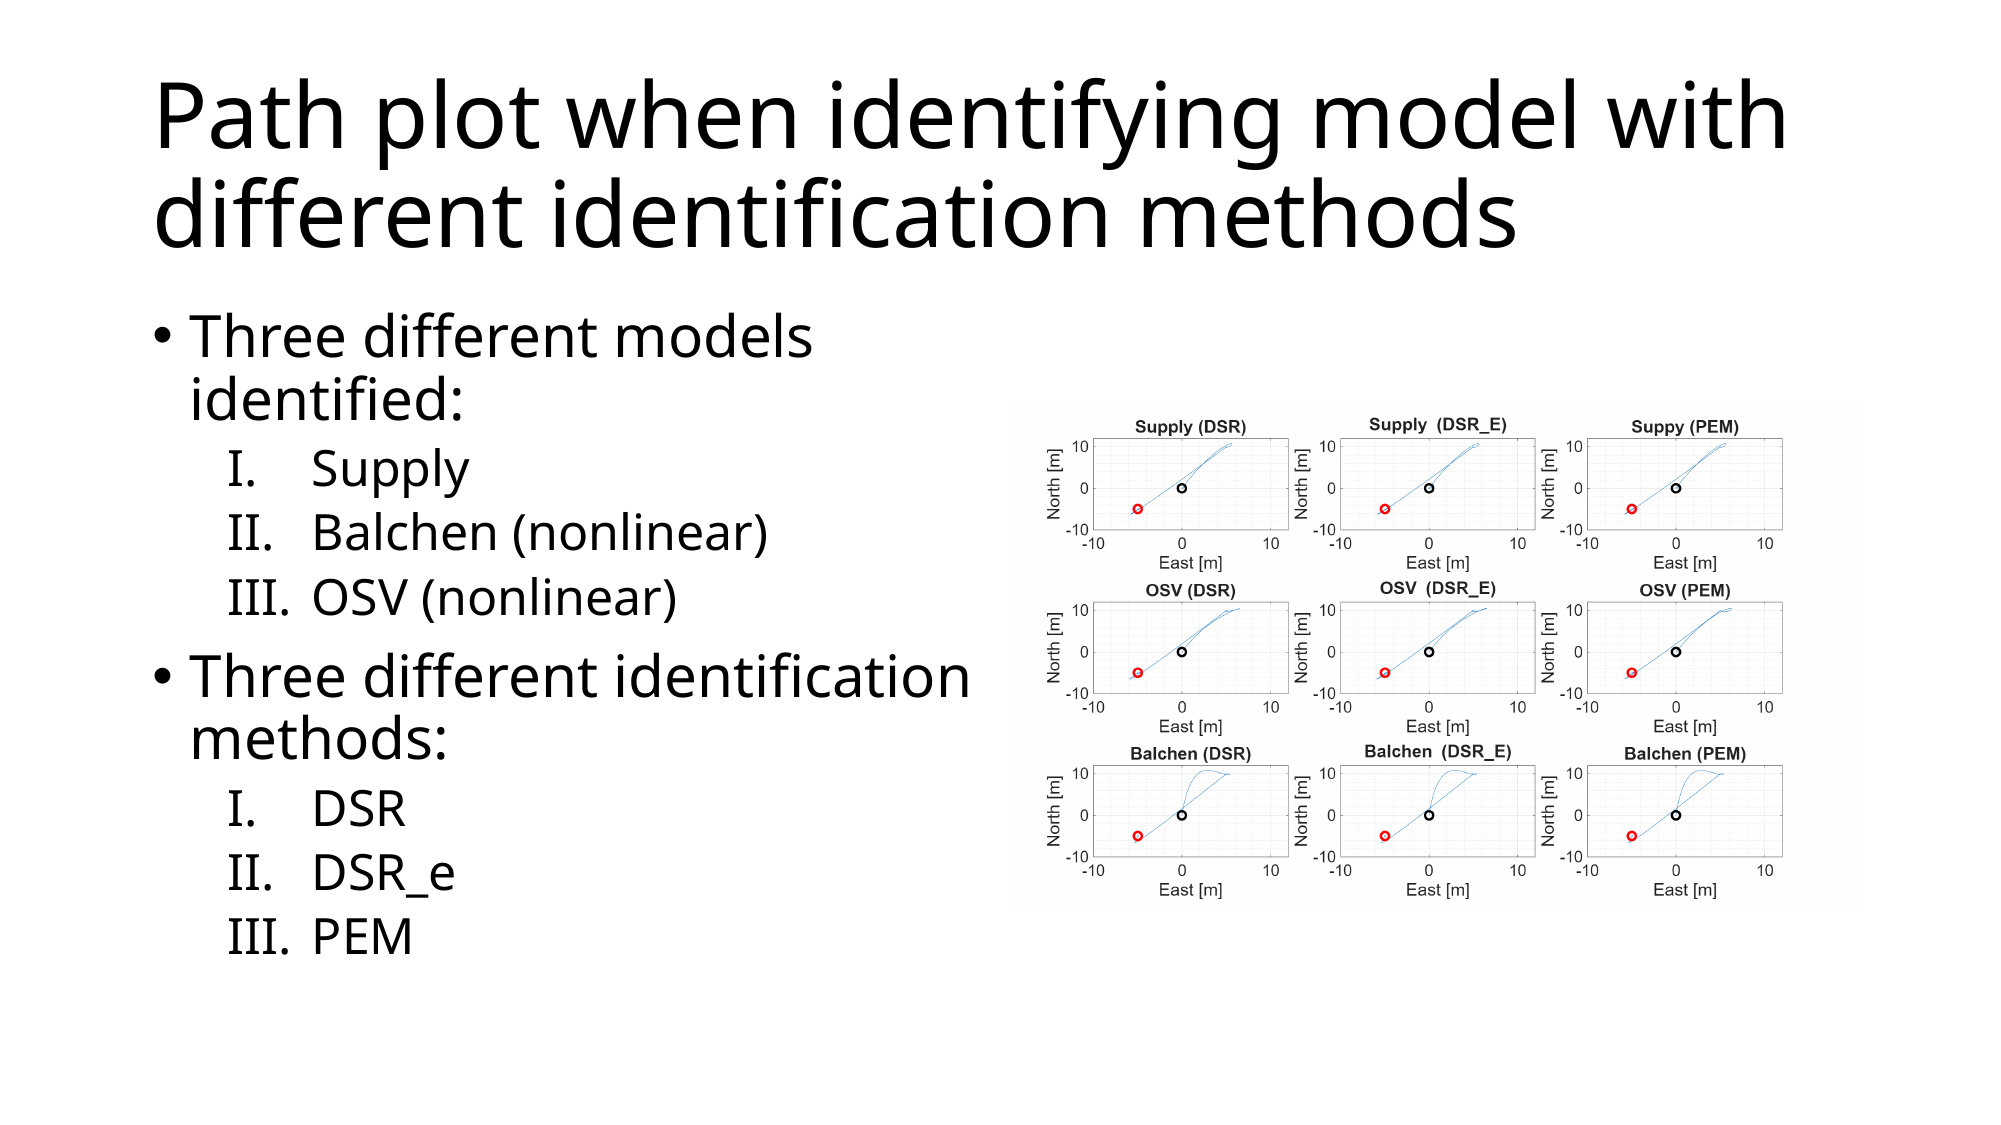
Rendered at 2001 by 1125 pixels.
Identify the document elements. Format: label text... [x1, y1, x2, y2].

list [1011, 399, 1863, 913]
title Path plot when identifying model with different identification methods [137, 59, 1863, 278]
list Three different models identified: Supply Balchen (nonlinear) OSV (nonlinear) Three different identification methods: DSR DSR_e PEM [137, 299, 988, 1014]
